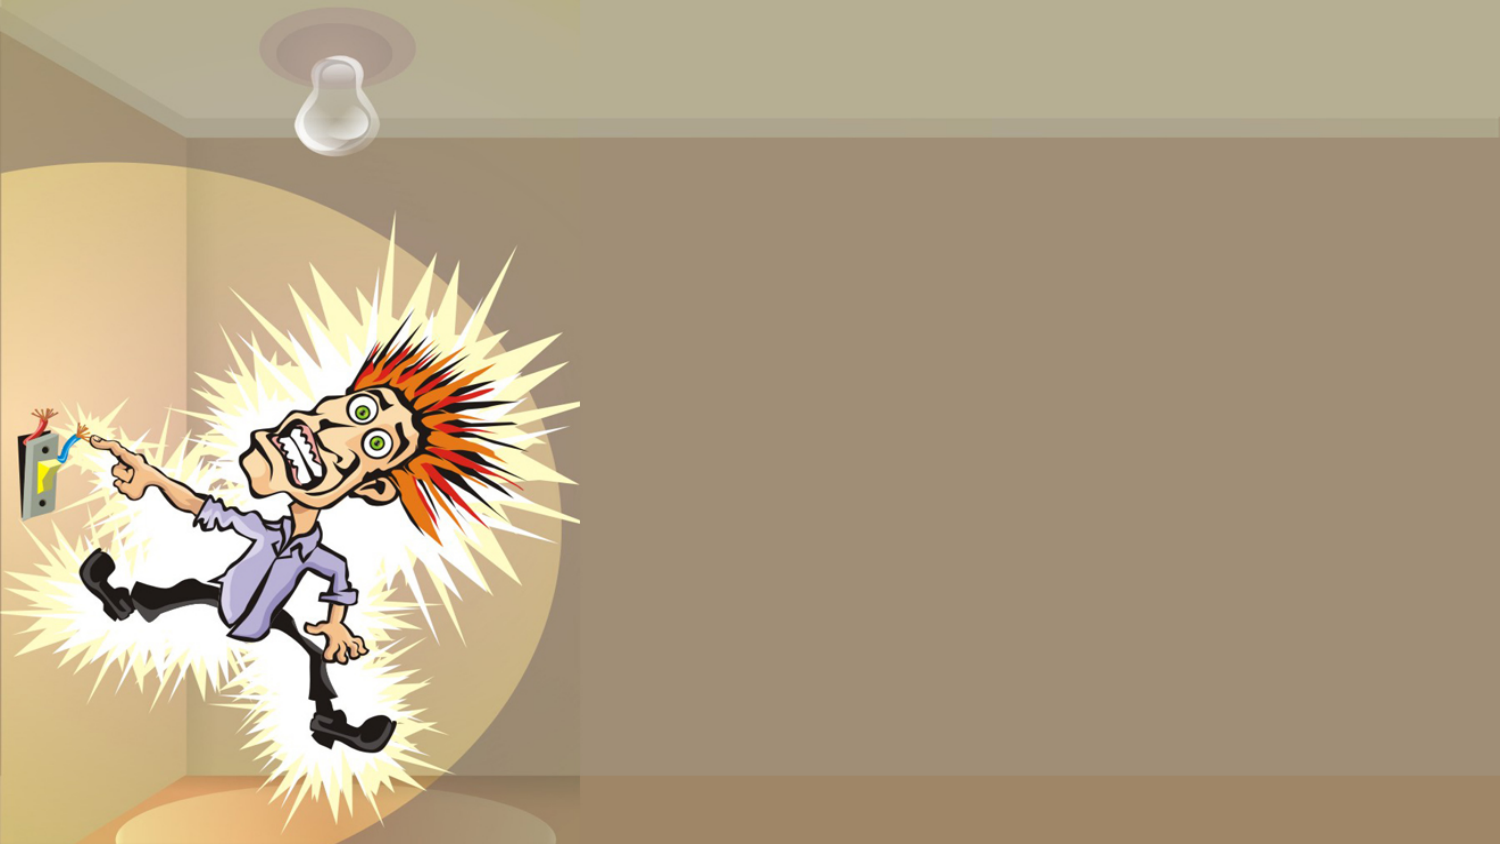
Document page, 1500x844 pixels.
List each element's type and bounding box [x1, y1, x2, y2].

text_box [0, 0, 1500, 844]
